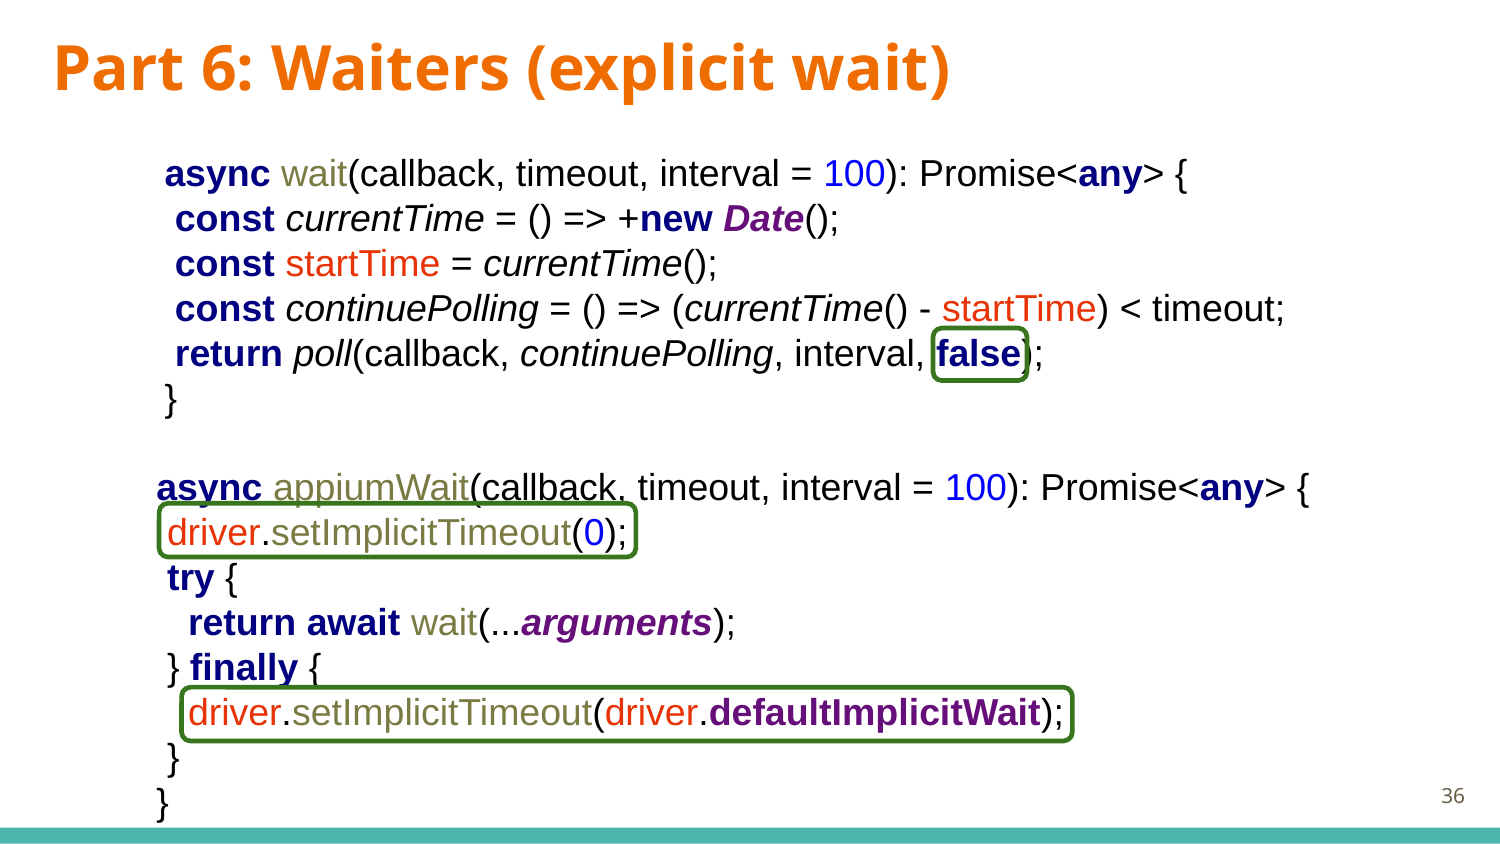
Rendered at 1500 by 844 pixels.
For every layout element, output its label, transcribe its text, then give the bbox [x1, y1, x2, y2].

slide_number ‹#› [1389, 764, 1480, 830]
text_box async wait(callback, timeout, interval = 100): Promise<any> { const currentTime = () => +new Date(); const startTime = currentTime(); const continuePolling = () => (currentTime() - startTime) < timeout; return poll(callback, continuePolling, interval, false); } [149, 133, 1306, 436]
text_box async appiumWait(callback, timeout, interval = 100): Promise<any> { driver.setImplicitTimeout(0); try { return await wait(...arguments); } finally { driver.setImplicitTimeout(driver.defaultImplicitWait); } } [141, 447, 1359, 838]
text_box [933, 328, 1028, 381]
text_box [159, 503, 636, 558]
text_box [181, 687, 1073, 742]
title Part 6: Waiters (explicit wait) [37, 12, 1436, 99]
